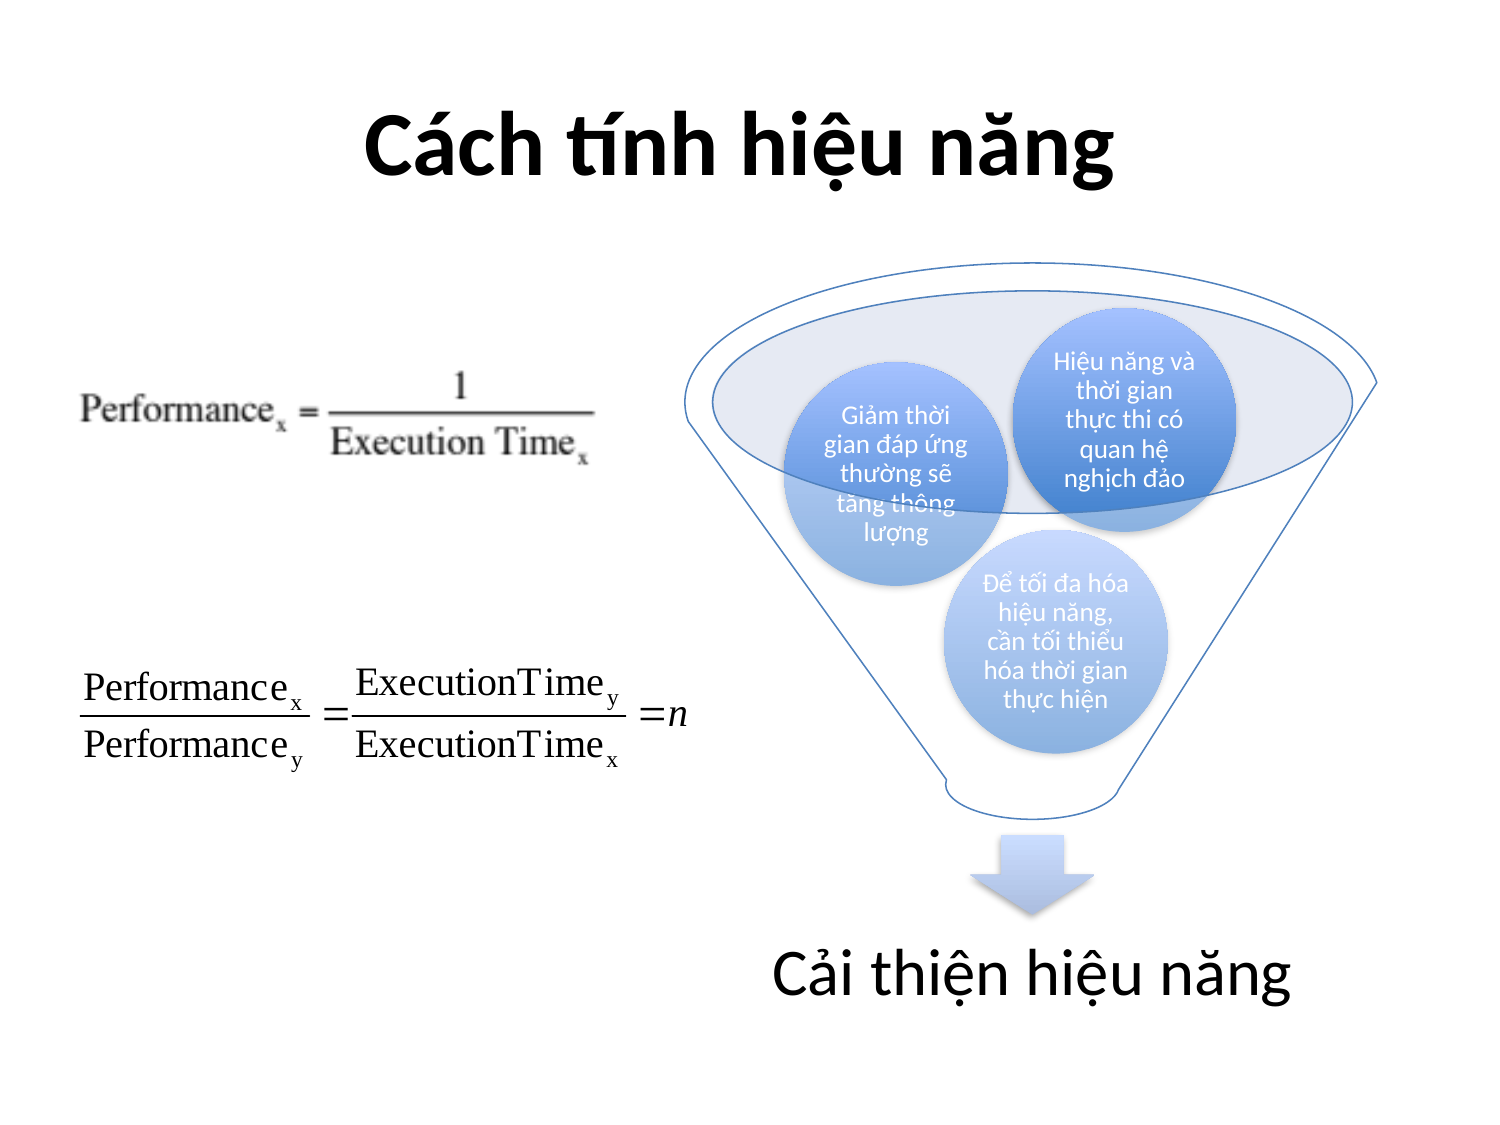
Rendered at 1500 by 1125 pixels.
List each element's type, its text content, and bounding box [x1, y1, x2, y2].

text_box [73, 655, 694, 781]
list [400, 257, 1500, 1053]
title Cách tính hiệu năng [75, 45, 1425, 233]
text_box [74, 359, 599, 468]
